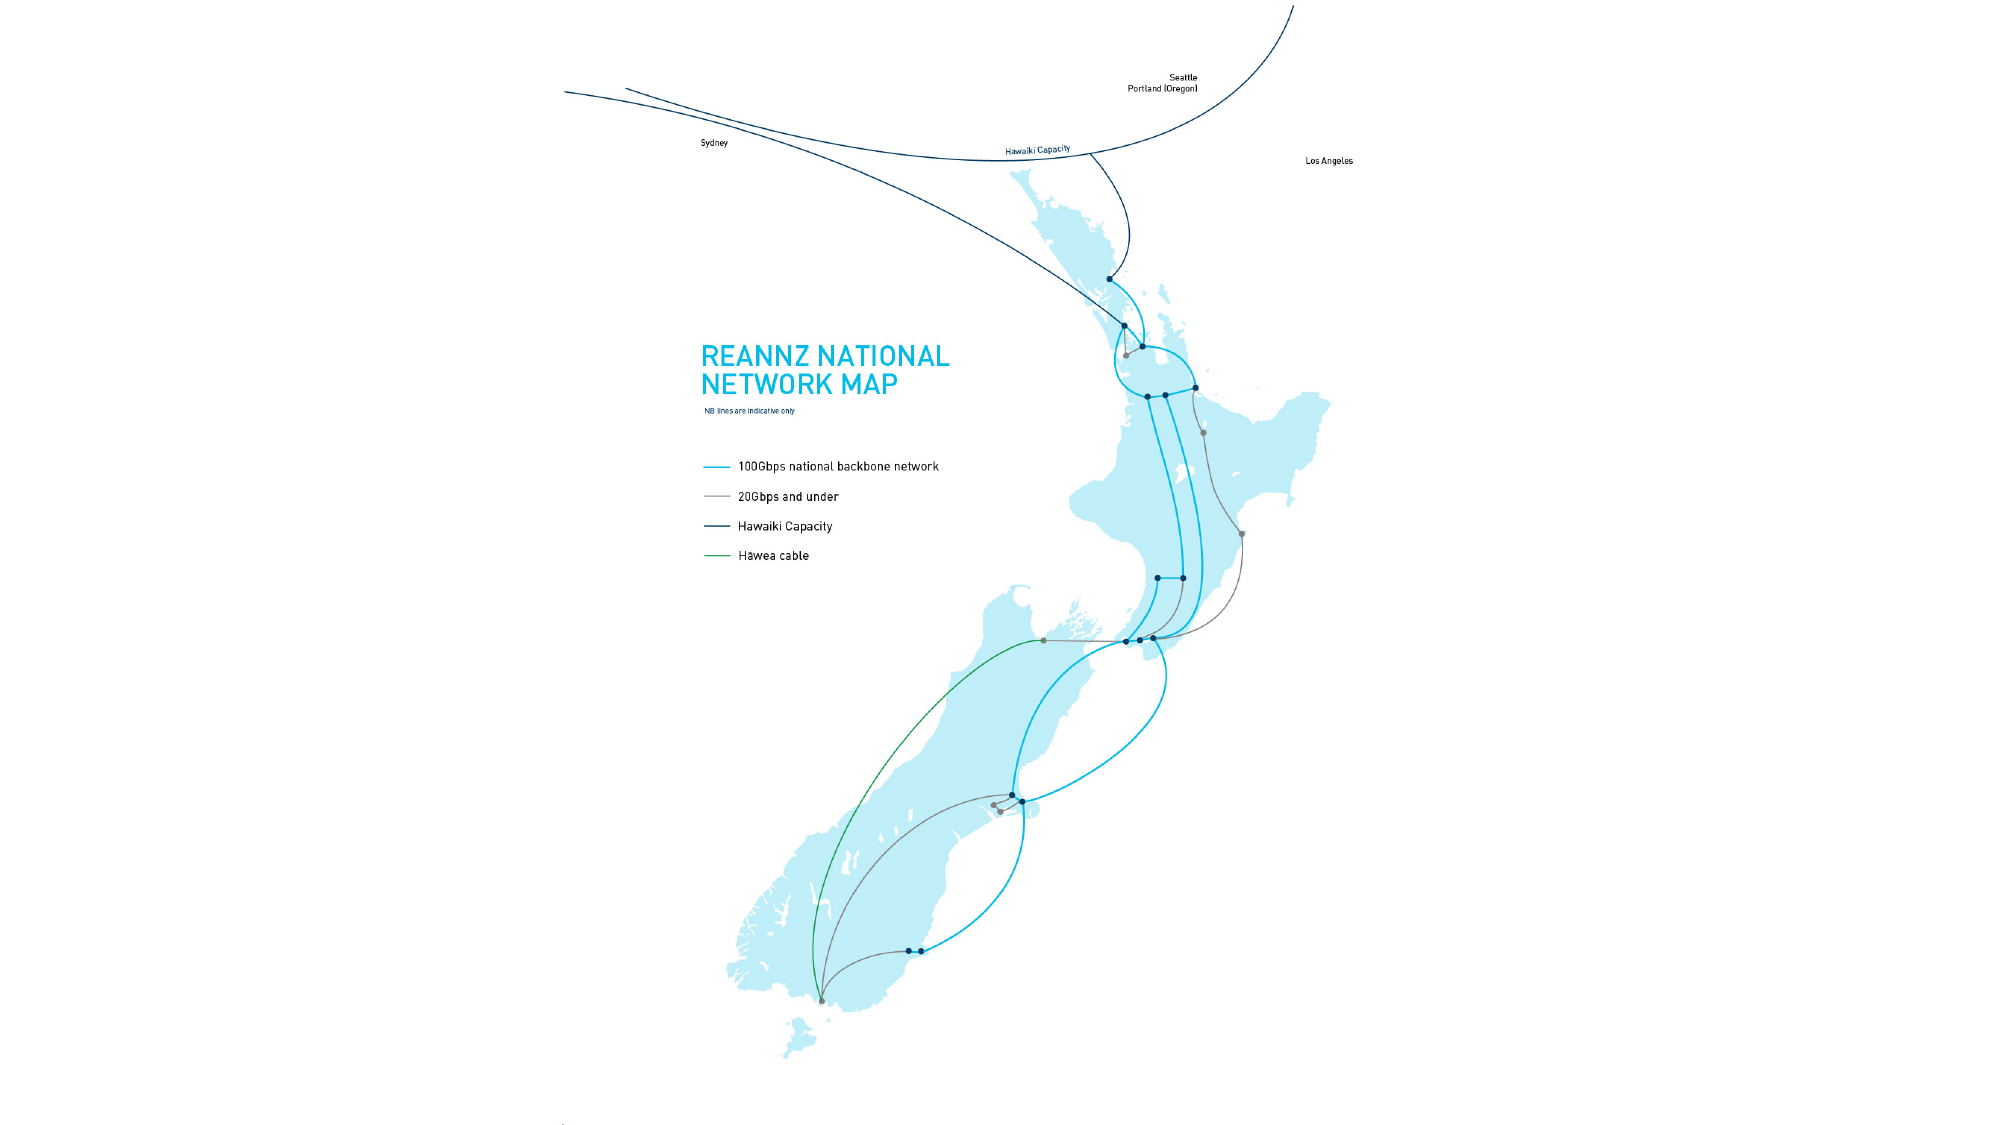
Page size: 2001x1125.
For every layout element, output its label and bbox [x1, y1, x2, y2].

picture [562, 0, 1438, 1125]
